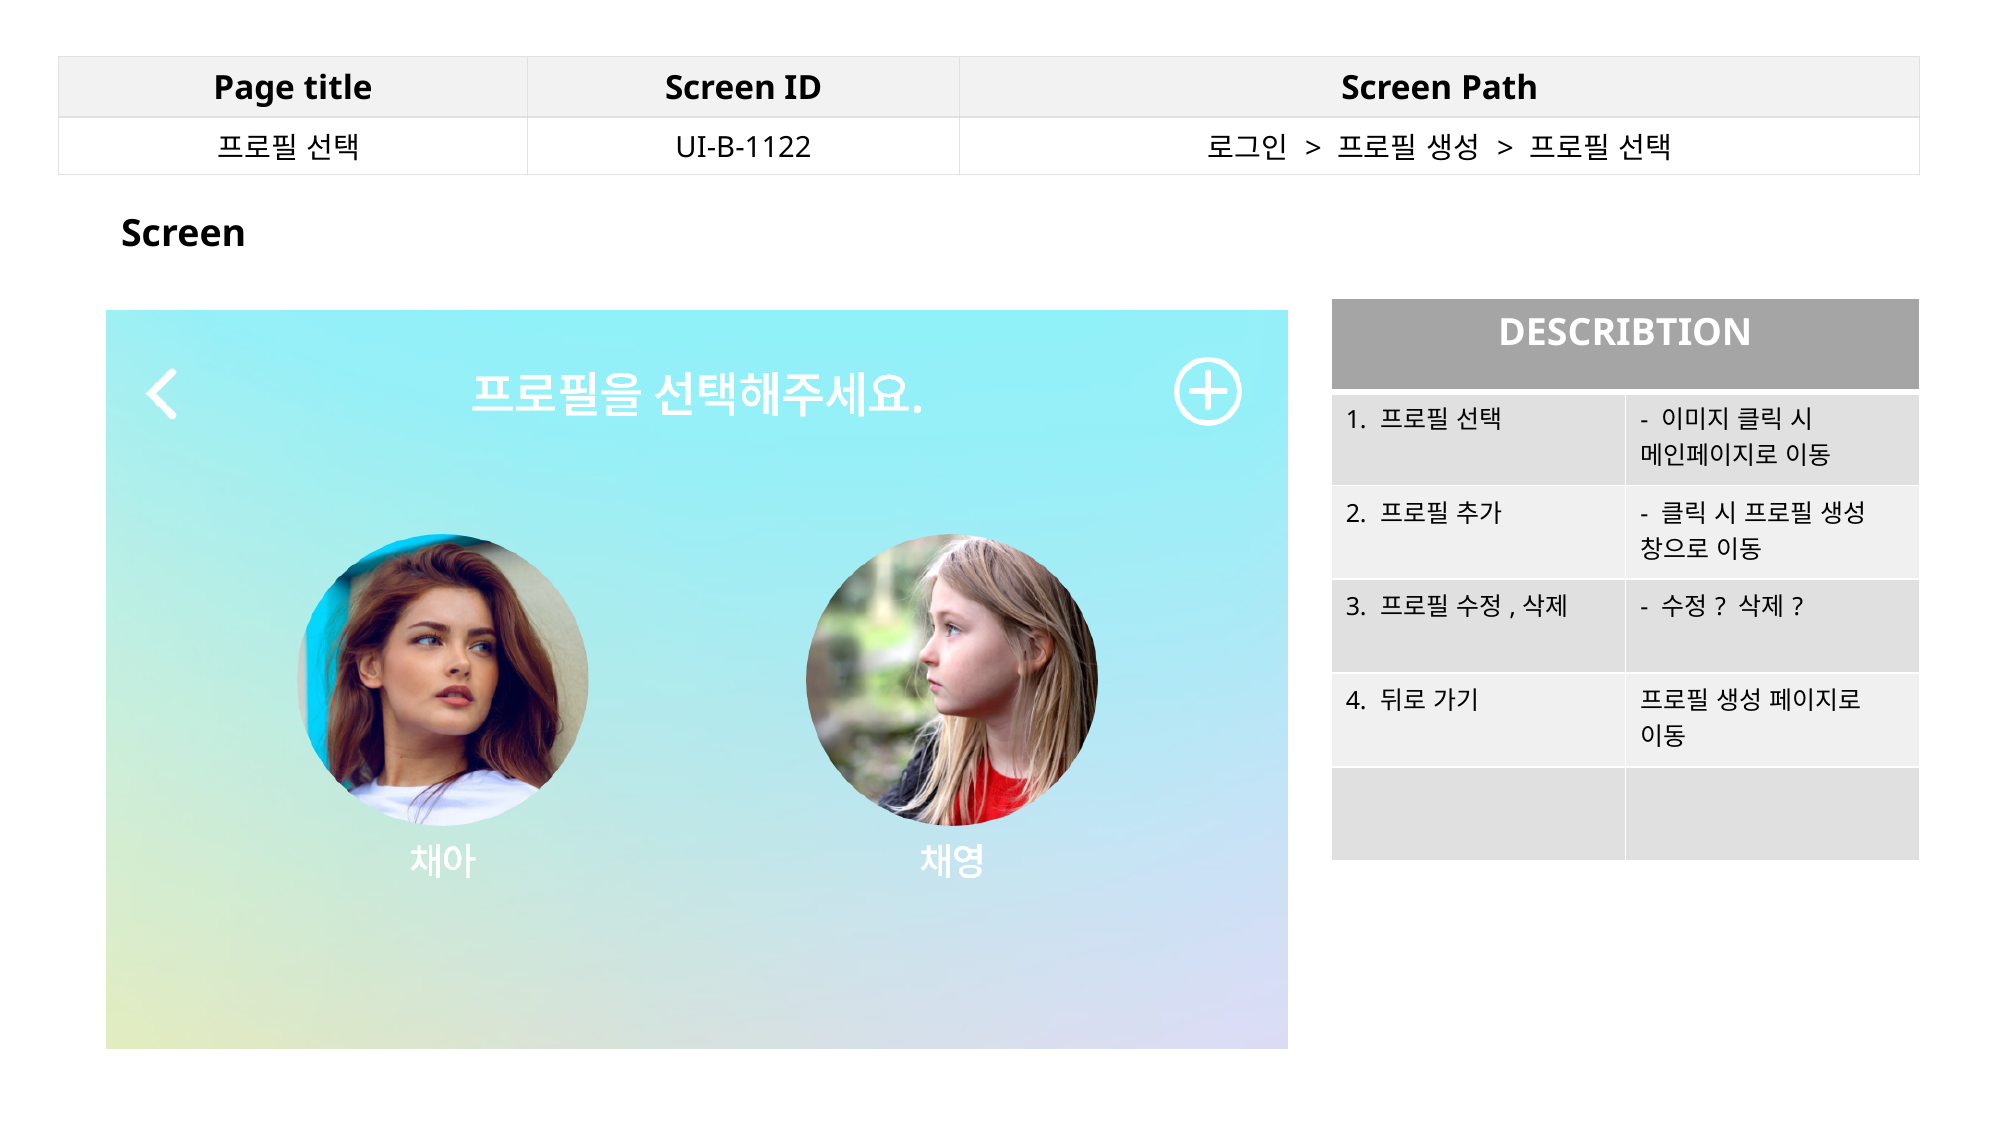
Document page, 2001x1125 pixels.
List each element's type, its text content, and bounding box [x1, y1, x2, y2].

table_cell 프로필 생성 페이지로 이동 [1626, 674, 1919, 766]
table_cell 4. 뒤로 가기 [1332, 674, 1625, 766]
table_header Screen Path [960, 57, 1919, 116]
table_cell - 수정? 삭제? [1626, 580, 1919, 672]
table_cell [1332, 768, 1625, 860]
text_box Screen [106, 201, 679, 261]
table_header Page title [59, 57, 527, 116]
table_header DESCRIBTION [1332, 299, 1919, 389]
table_cell 1. 프로필 선택 [1332, 395, 1625, 485]
table_cell - 이미지 클릭 시 메인페이지로 이동 [1626, 395, 1919, 485]
table_cell 2. 프로필 추가 [1332, 486, 1625, 578]
picture [106, 310, 1288, 1049]
table_cell - 클릭 시 프로필 생성 창으로 이동 [1626, 486, 1919, 578]
table_cell 로그인 > 프로필 생성 > 프로필 선택 [960, 118, 1919, 174]
table_cell 프로필 선택 [59, 118, 527, 174]
table_cell UI-B-1122 [528, 118, 959, 174]
table_cell [1626, 768, 1919, 860]
table_cell 3. 프로필 수정,삭제 [1332, 580, 1625, 672]
table_header Screen ID [528, 57, 959, 116]
